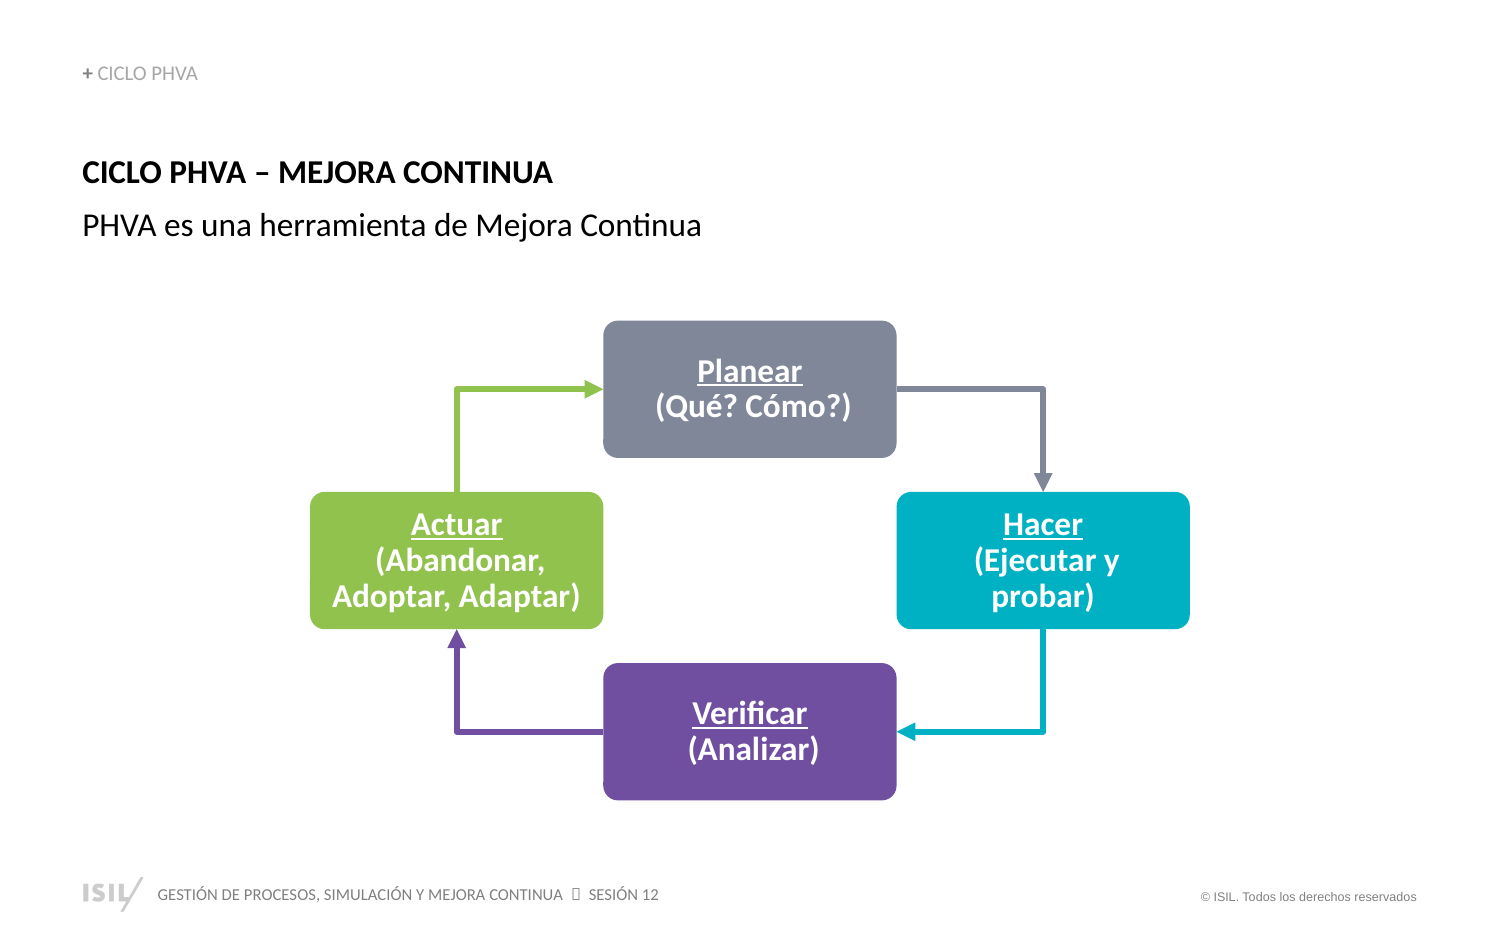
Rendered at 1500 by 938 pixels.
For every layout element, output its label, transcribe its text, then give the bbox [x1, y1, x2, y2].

text_box + CICLO PHVA [82, 62, 482, 85]
text_box Hacer (Ejecutar y probar) [893, 488, 1193, 633]
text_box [480, 369, 580, 512]
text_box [920, 609, 1020, 752]
text_box CICLO PHVA – MEJORA CONTINUA PHVA es una herramienta de Mejora Continua [82, 150, 780, 243]
text_box Verificar (Analizar) [600, 659, 900, 804]
text_box Planear (Qué? Cómo?) [600, 317, 900, 462]
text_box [898, 392, 1042, 490]
text_box Actuar (Abandonar, Adoptar, Adaptar) [306, 488, 607, 633]
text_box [459, 631, 602, 729]
